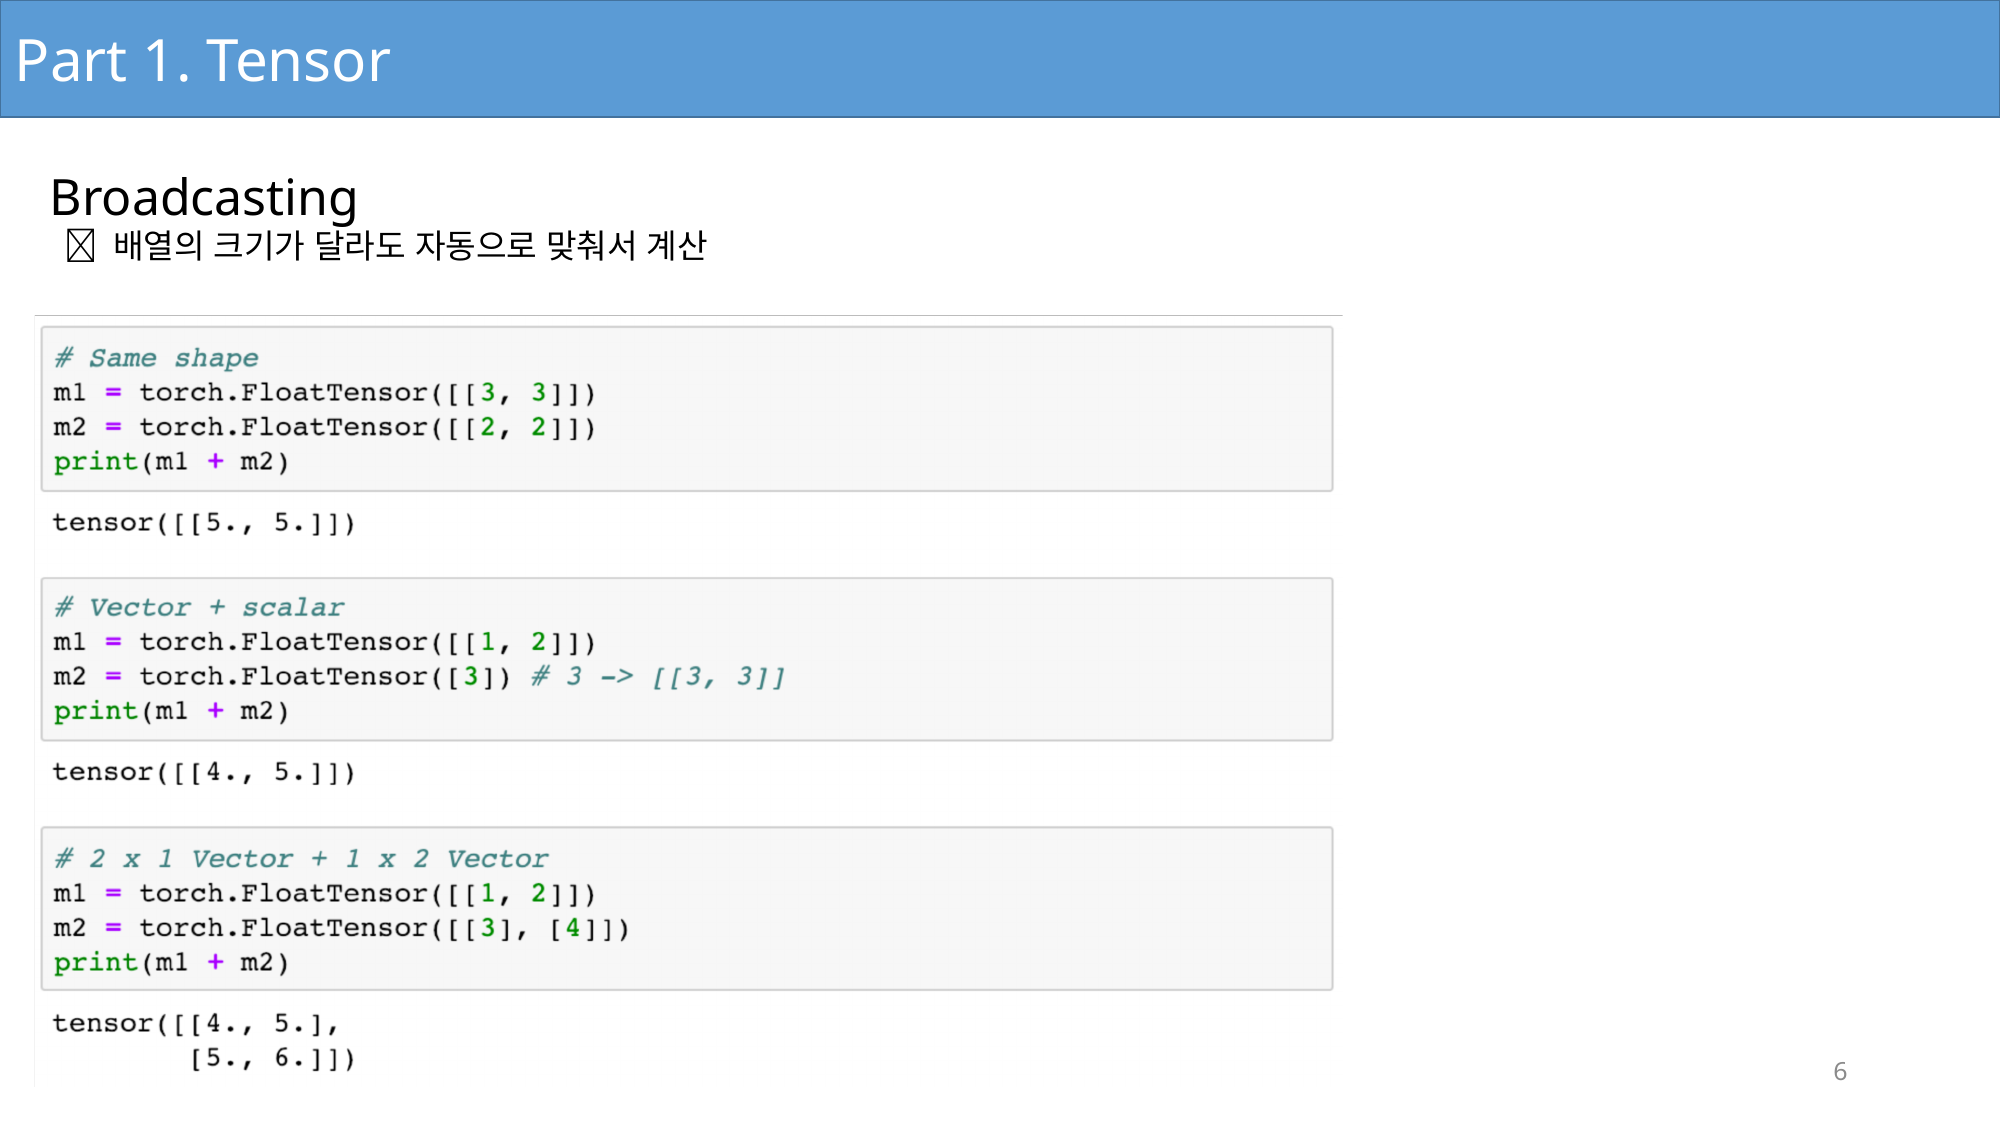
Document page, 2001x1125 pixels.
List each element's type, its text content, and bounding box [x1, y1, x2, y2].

text_box Broadcasting  배열의 크기가 달라도 자동으로 맞춰서 계산 [34, 158, 1154, 273]
slide_number 6 [1412, 1042, 1863, 1103]
text_box Part 1. Tensor [0, 0, 2000, 118]
picture [34, 315, 1343, 1087]
